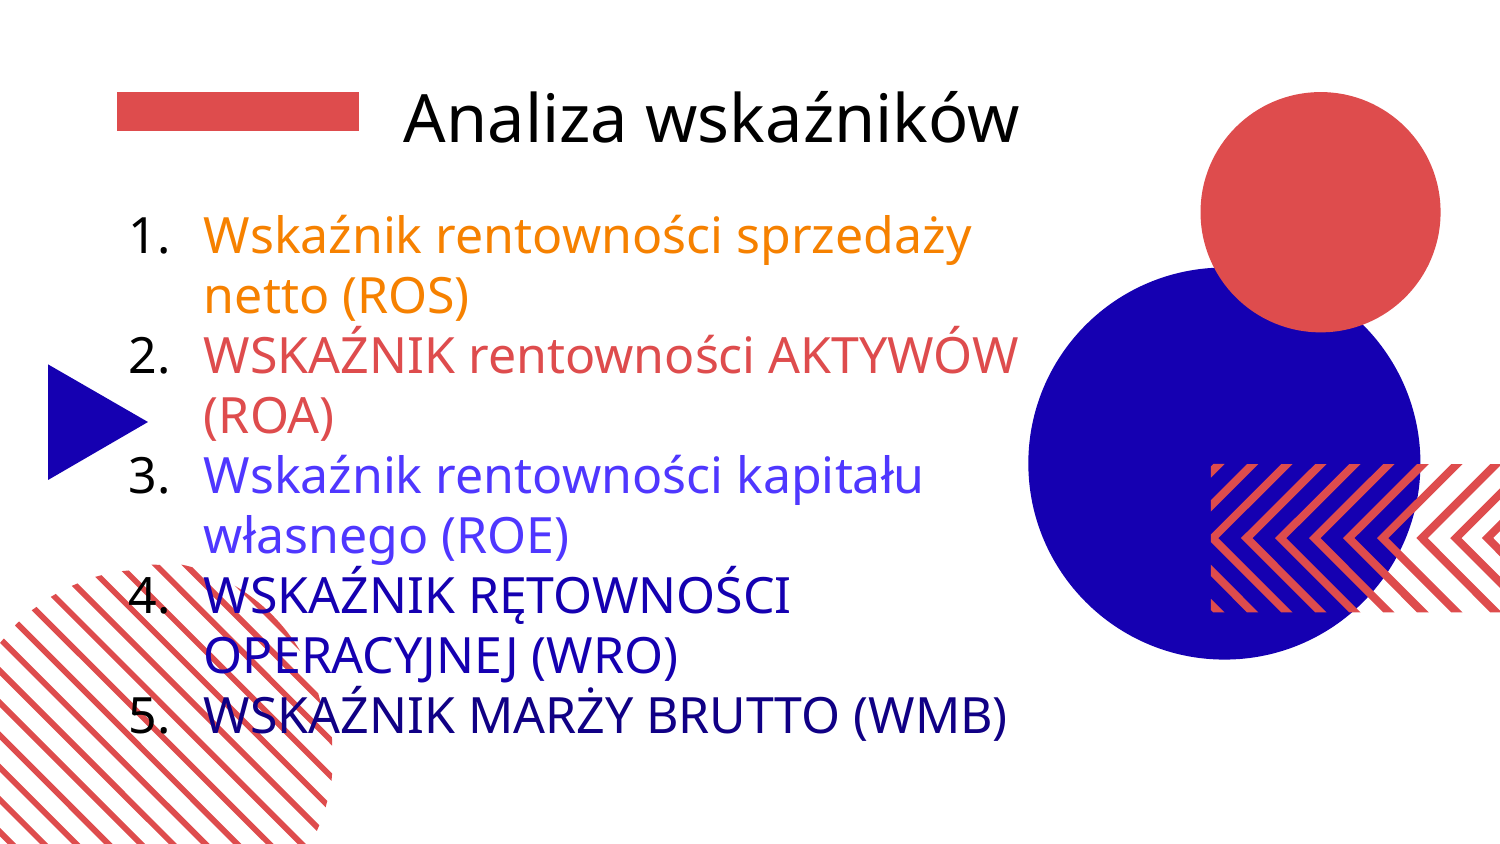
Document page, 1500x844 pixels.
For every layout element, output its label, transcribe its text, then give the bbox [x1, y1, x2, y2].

title Analiza wskaźników [389, 60, 1500, 155]
text_box Wskaźnik rentowności sprzedaży netto (ROS) WSKAŹNIK rentowności AKTYWÓW (ROA) Wskaźnik rentowności kapitału własnego (ROE) WSKAŹNIK RĘTOWNOŚCI OPERACYJNEJ (WRO) WSKAŹNIK MARŻY BRUTTO (WMB) [114, 196, 1096, 752]
